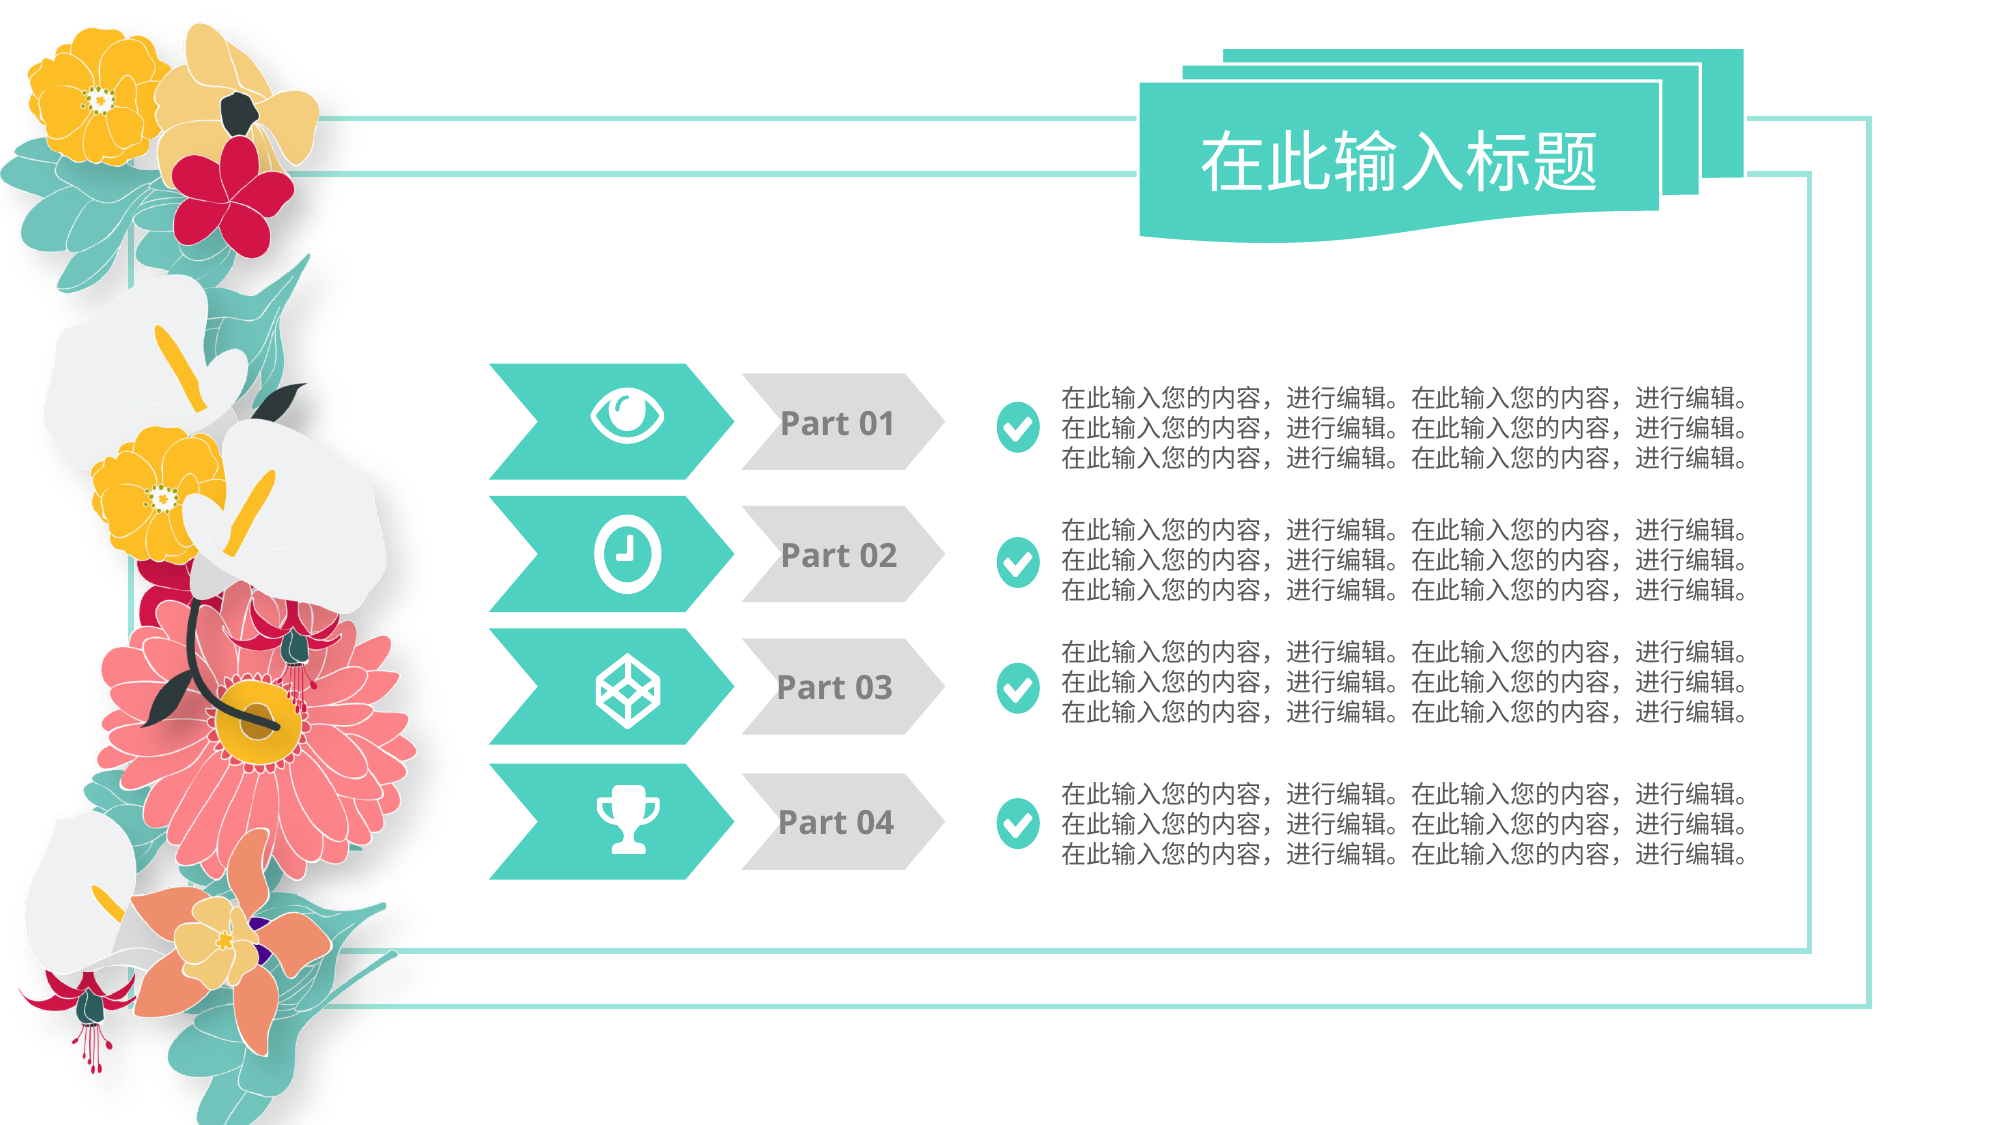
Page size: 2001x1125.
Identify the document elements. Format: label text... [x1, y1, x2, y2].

picture [0, 0, 469, 1125]
text_box 在此输入您的内容，进行编辑。在此输入您的内容，进行编辑。在此输入您的内容，进行编辑。在此输入您的内容，进行编辑。在此输入您的内容，进行编辑。在此输入您的内容，进行编辑。 [1061, 636, 1746, 727]
text_box [996, 798, 1040, 850]
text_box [741, 638, 946, 735]
text_box 在此输入您的内容，进行编辑。在此输入您的内容，进行编辑。在此输入您的内容，进行编辑。在此输入您的内容，进行编辑。在此输入您的内容，进行编辑。在此输入您的内容，进行编辑。 [1061, 382, 1746, 473]
text_box [590, 387, 665, 444]
text_box 在此输入您的内容，进行编辑。在此输入您的内容，进行编辑。在此输入您的内容，进行编辑。在此输入您的内容，进行编辑。在此输入您的内容，进行编辑。在此输入您的内容，进行编辑。 [1061, 514, 1746, 605]
text_box [486, 762, 736, 881]
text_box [741, 373, 946, 470]
text_box [996, 662, 1040, 714]
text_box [741, 773, 946, 870]
text_box [595, 652, 661, 729]
text_box [596, 785, 660, 854]
text_box [469, 173, 1810, 952]
text_box [486, 627, 736, 746]
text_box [741, 505, 946, 603]
text_box 在此输入您的内容，进行编辑。在此输入您的内容，进行编辑。在此输入您的内容，进行编辑。在此输入您的内容，进行编辑。在此输入您的内容，进行编辑。在此输入您的内容，进行编辑。 [1061, 778, 1746, 869]
text_box [486, 362, 736, 481]
text_box 在此输入标题 [1137, 46, 1747, 246]
text_box [996, 401, 1040, 453]
text_box [469, 117, 1870, 1007]
text_box [594, 514, 662, 595]
text_box [996, 536, 1040, 589]
text_box [486, 494, 736, 614]
